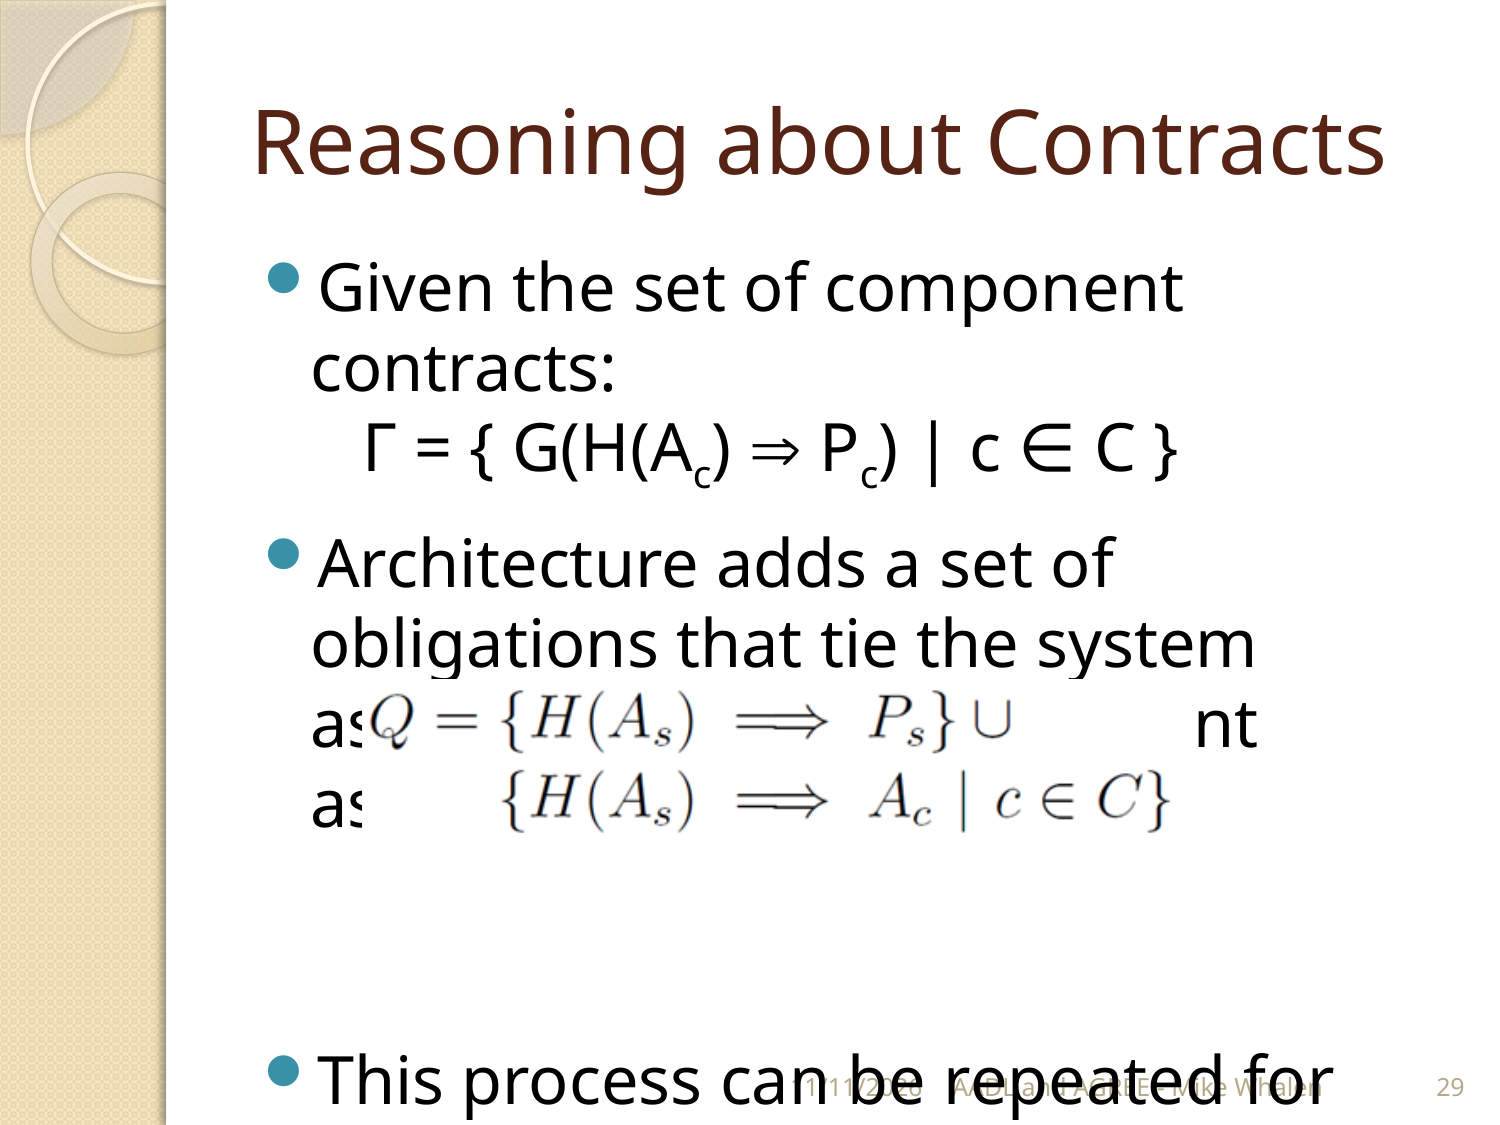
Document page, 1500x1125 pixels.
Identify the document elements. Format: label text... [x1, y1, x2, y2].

footer AADL and AGREE - Mike Whalen [937, 1034, 1413, 1113]
title Reasoning about Contracts [235, 45, 1466, 233]
picture [362, 678, 1190, 851]
list Given the set of component contracts: Γ = { G(H(Ac)  Pc) | c ∈ C } Architecture adds a set of obligations that tie the system assumption to the component assumptions This process can be repeated for any number of abstraction levels [235, 237, 1466, 1125]
slide_number 29 [1413, 1034, 1488, 1113]
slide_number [587, 1034, 937, 1113]
